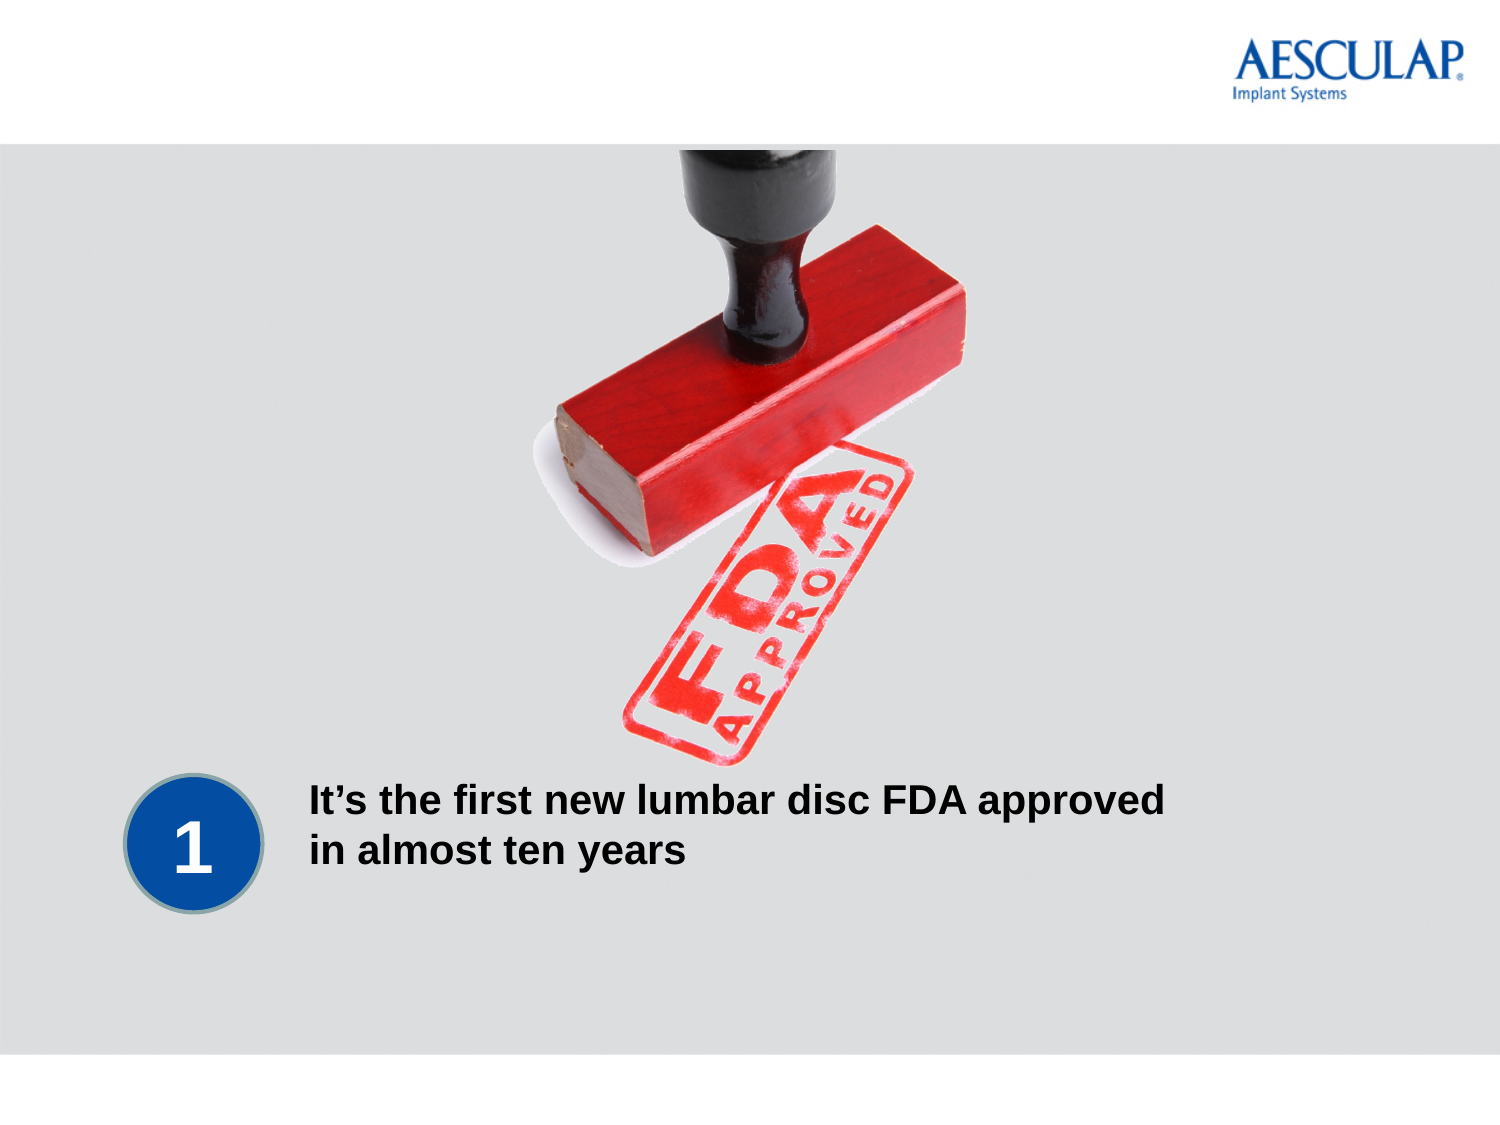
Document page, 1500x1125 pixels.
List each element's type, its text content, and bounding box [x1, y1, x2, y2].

title It’s the first new lumbar disc FDA approved in almost ten years [293, 787, 1195, 881]
text_box 1 [122, 772, 265, 915]
picture [0, 0, 1500, 1125]
